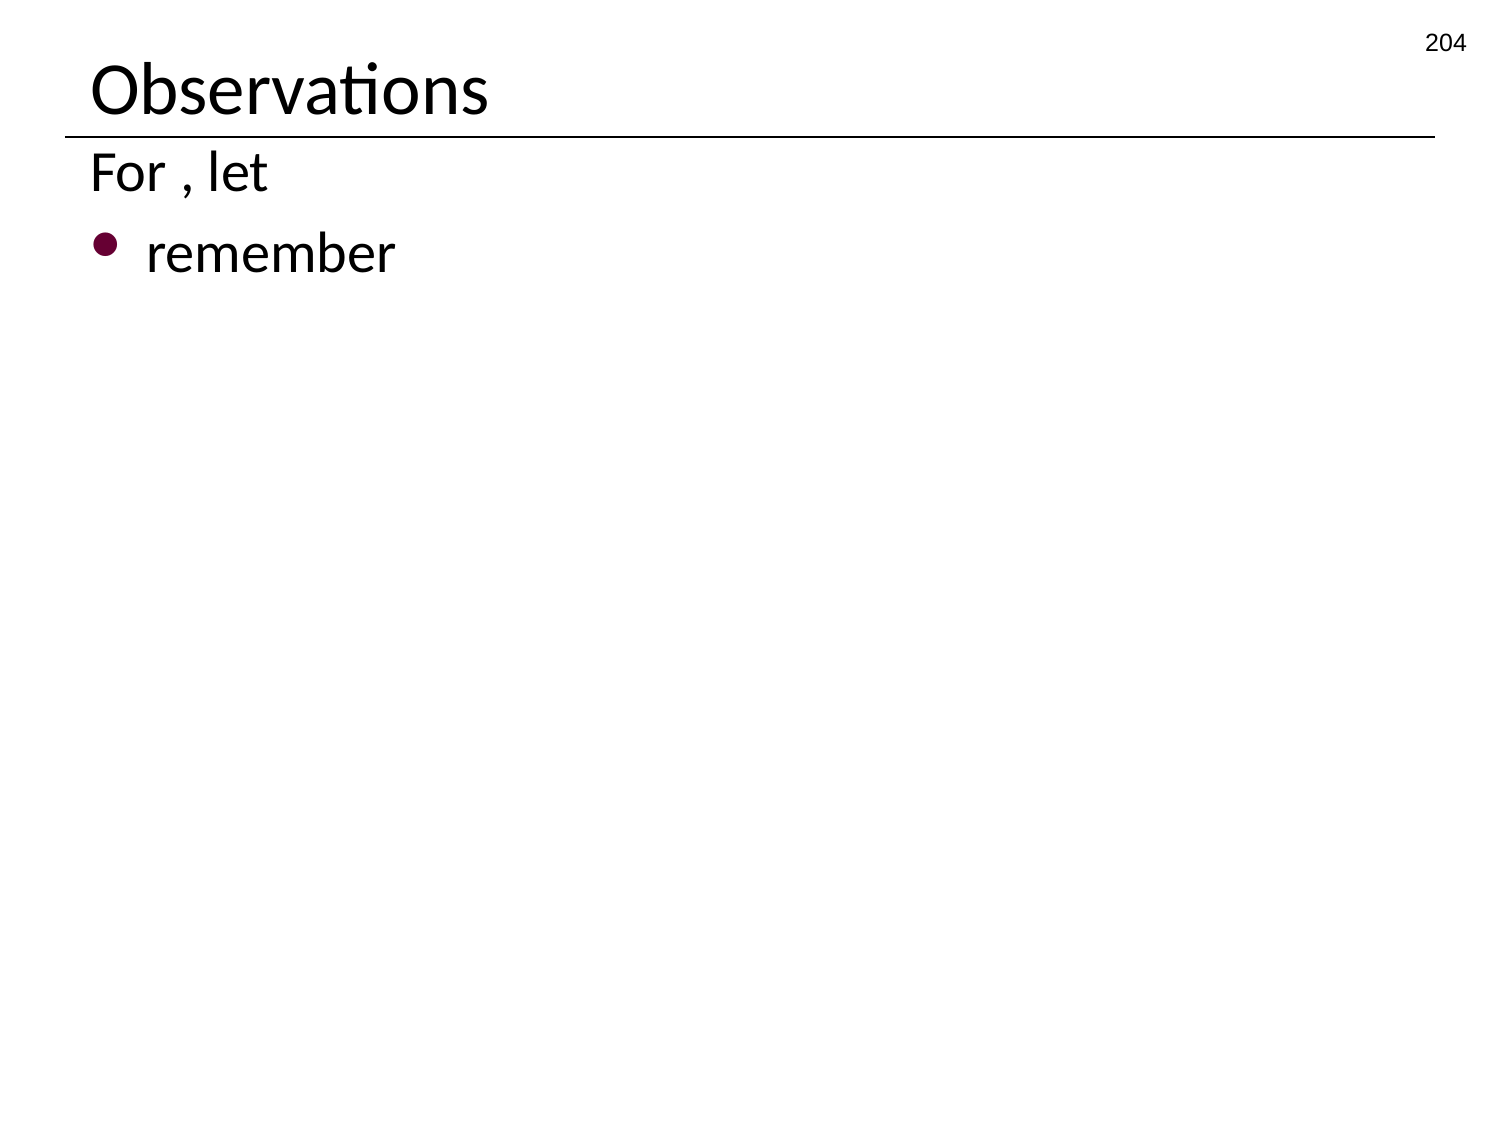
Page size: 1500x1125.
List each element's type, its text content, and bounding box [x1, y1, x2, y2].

title Observations [75, 20, 1425, 138]
slide_number 204 [1131, 18, 1483, 62]
